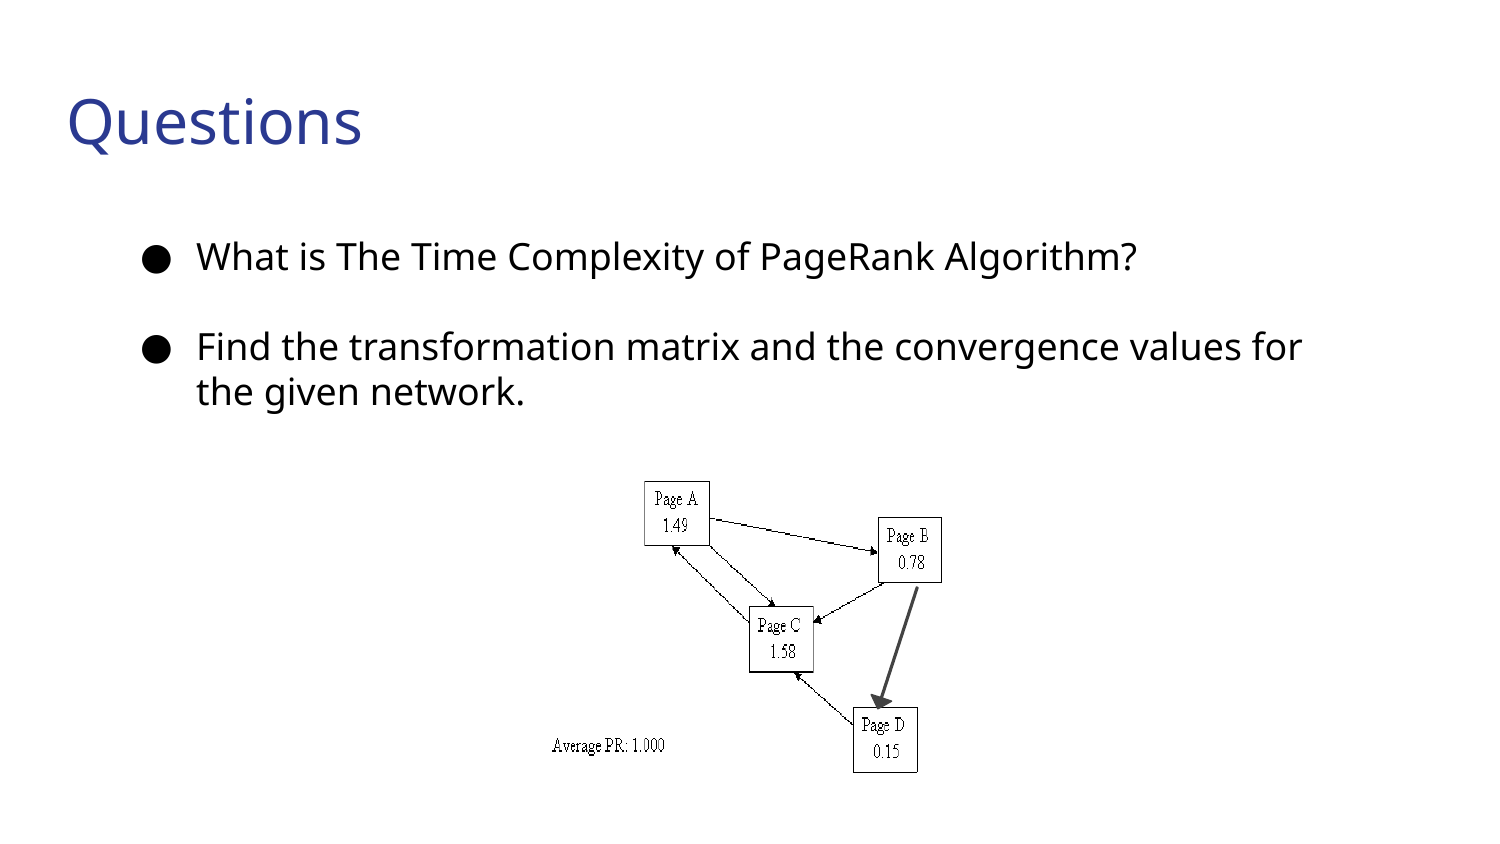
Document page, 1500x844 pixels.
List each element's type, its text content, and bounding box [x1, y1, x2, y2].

text_box What is The Time Complexity of PageRank Algorithm? Find the transformation matrix and the convergence values for the given network. [106, 217, 1374, 736]
picture [530, 461, 970, 788]
title Questions [51, 67, 1449, 167]
